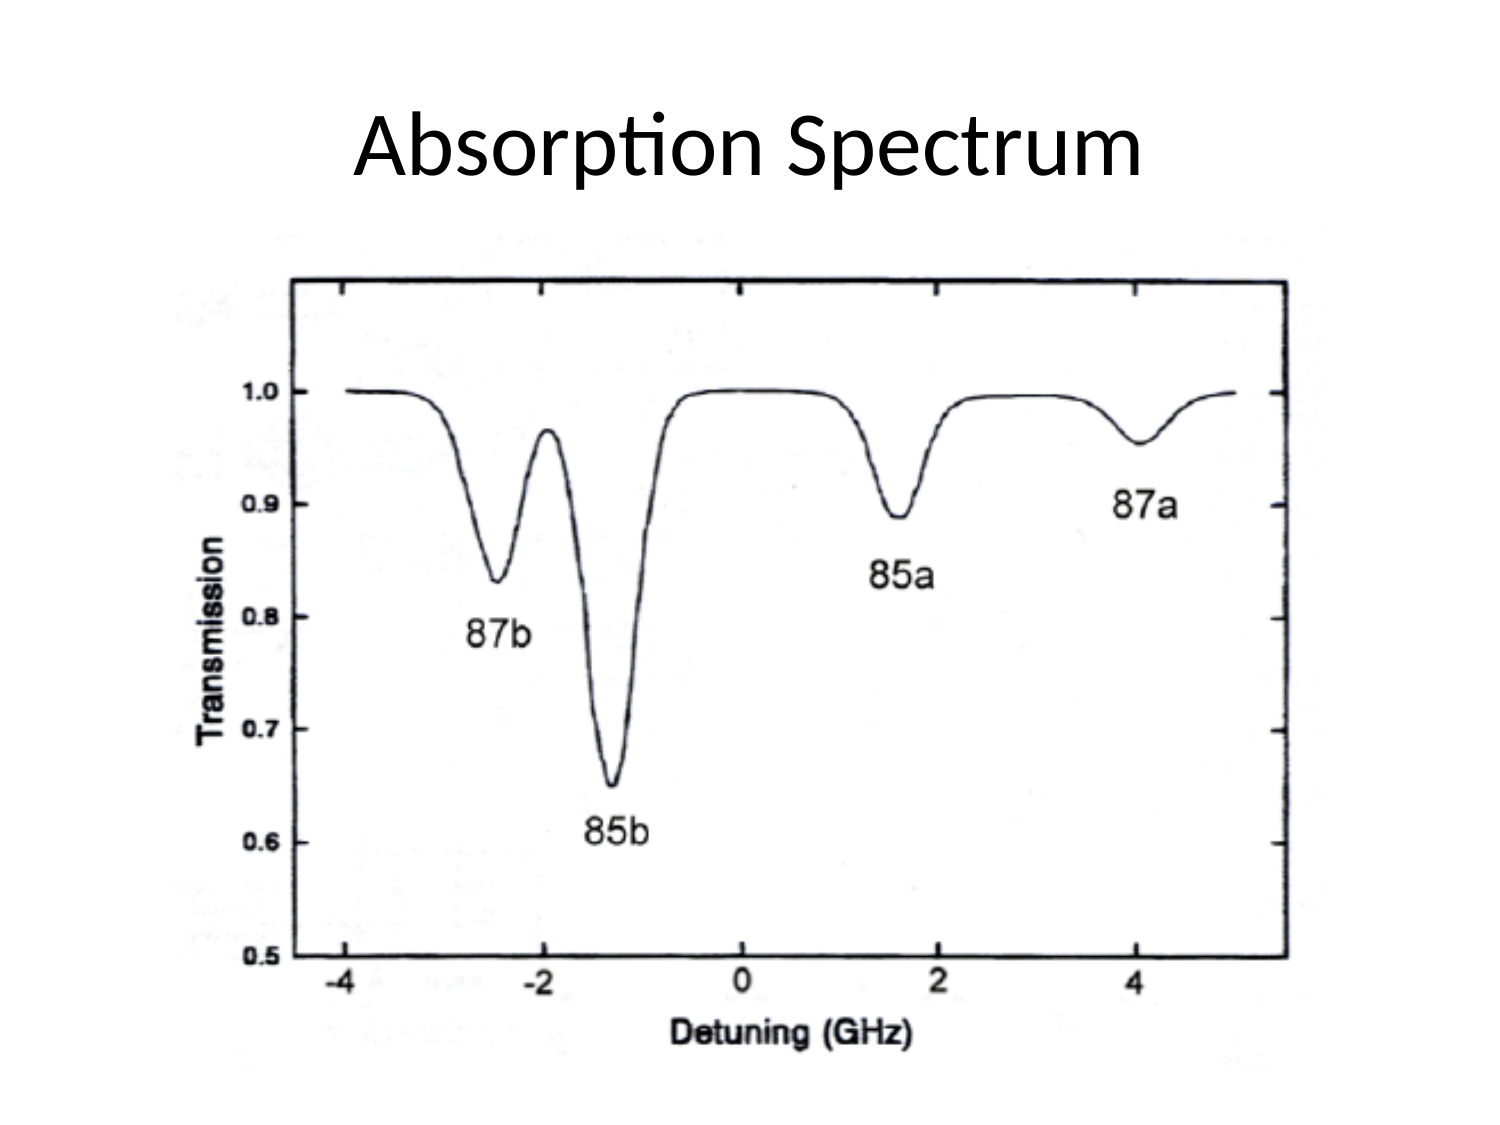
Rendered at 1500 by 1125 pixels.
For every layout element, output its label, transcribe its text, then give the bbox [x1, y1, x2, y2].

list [175, 193, 1327, 1074]
title Absorption Spectrum [75, 45, 1425, 233]
